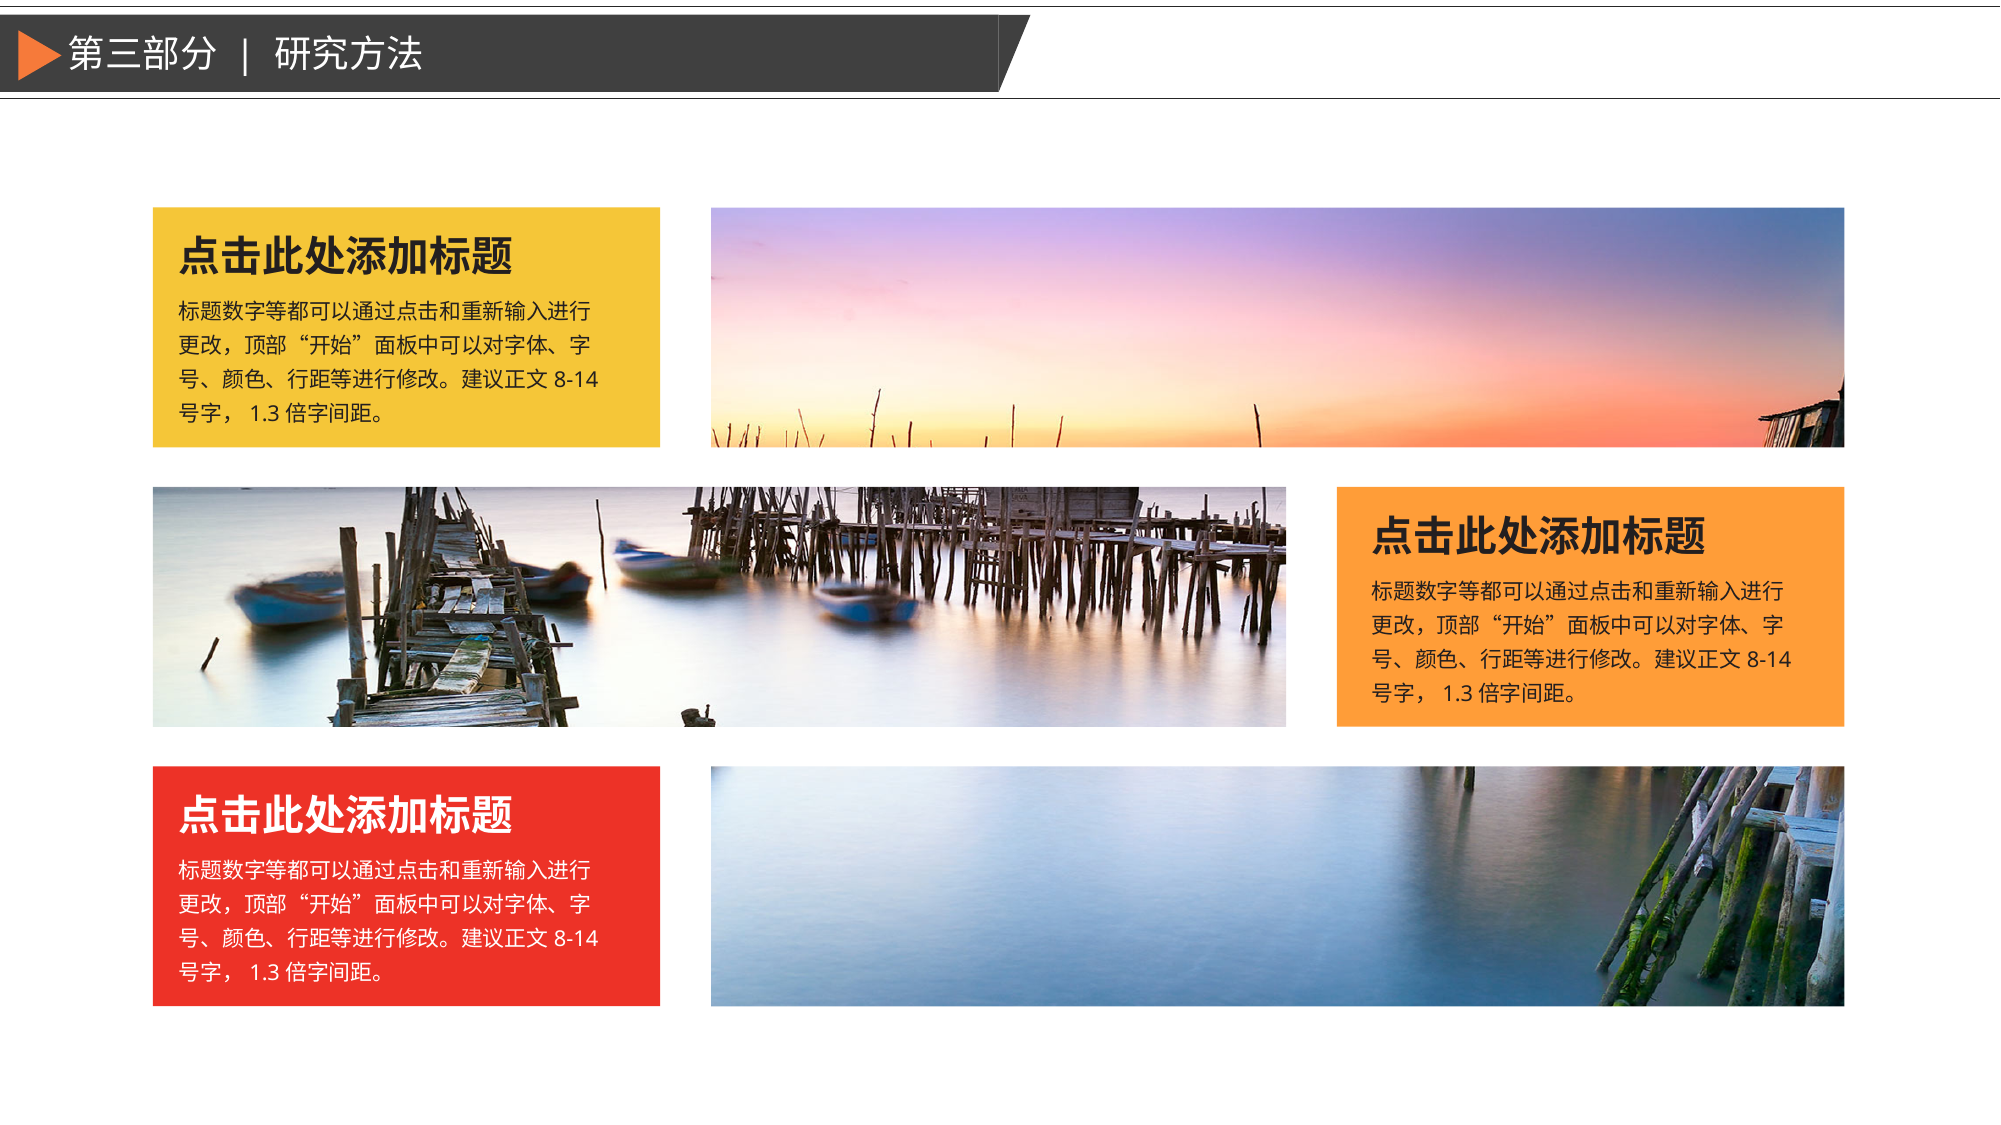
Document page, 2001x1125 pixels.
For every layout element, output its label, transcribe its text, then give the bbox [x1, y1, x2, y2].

text_box [1336, 486, 1845, 728]
text_box [152, 486, 1287, 728]
text_box 标题数字等都可以通过点击和重新输入进行更改，顶部“开始”面板中可以对字体、字号、颜色、行距等进行修改。建议正文8-14号字，1.3倍字间距。 [1357, 562, 1818, 714]
text_box [710, 206, 1846, 448]
text_box [710, 765, 1846, 1007]
text_box [152, 206, 661, 448]
text_box 点击此处添加标题 [164, 222, 559, 282]
text_box 点击此处添加标题 [164, 781, 559, 841]
text_box 标题数字等都可以通过点击和重新输入进行更改，顶部“开始”面板中可以对字体、字号、颜色、行距等进行修改。建议正文8-14号字，1.3倍字间距。 [164, 282, 625, 434]
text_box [0, 14, 1031, 92]
text_box 点击此处添加标题 [1357, 502, 1752, 562]
text_box [152, 765, 661, 1007]
text_box 标题数字等都可以通过点击和重新输入进行更改，顶部“开始”面板中可以对字体、字号、颜色、行距等进行修改。建议正文8-14号字，1.3倍字间距。 [164, 841, 625, 993]
